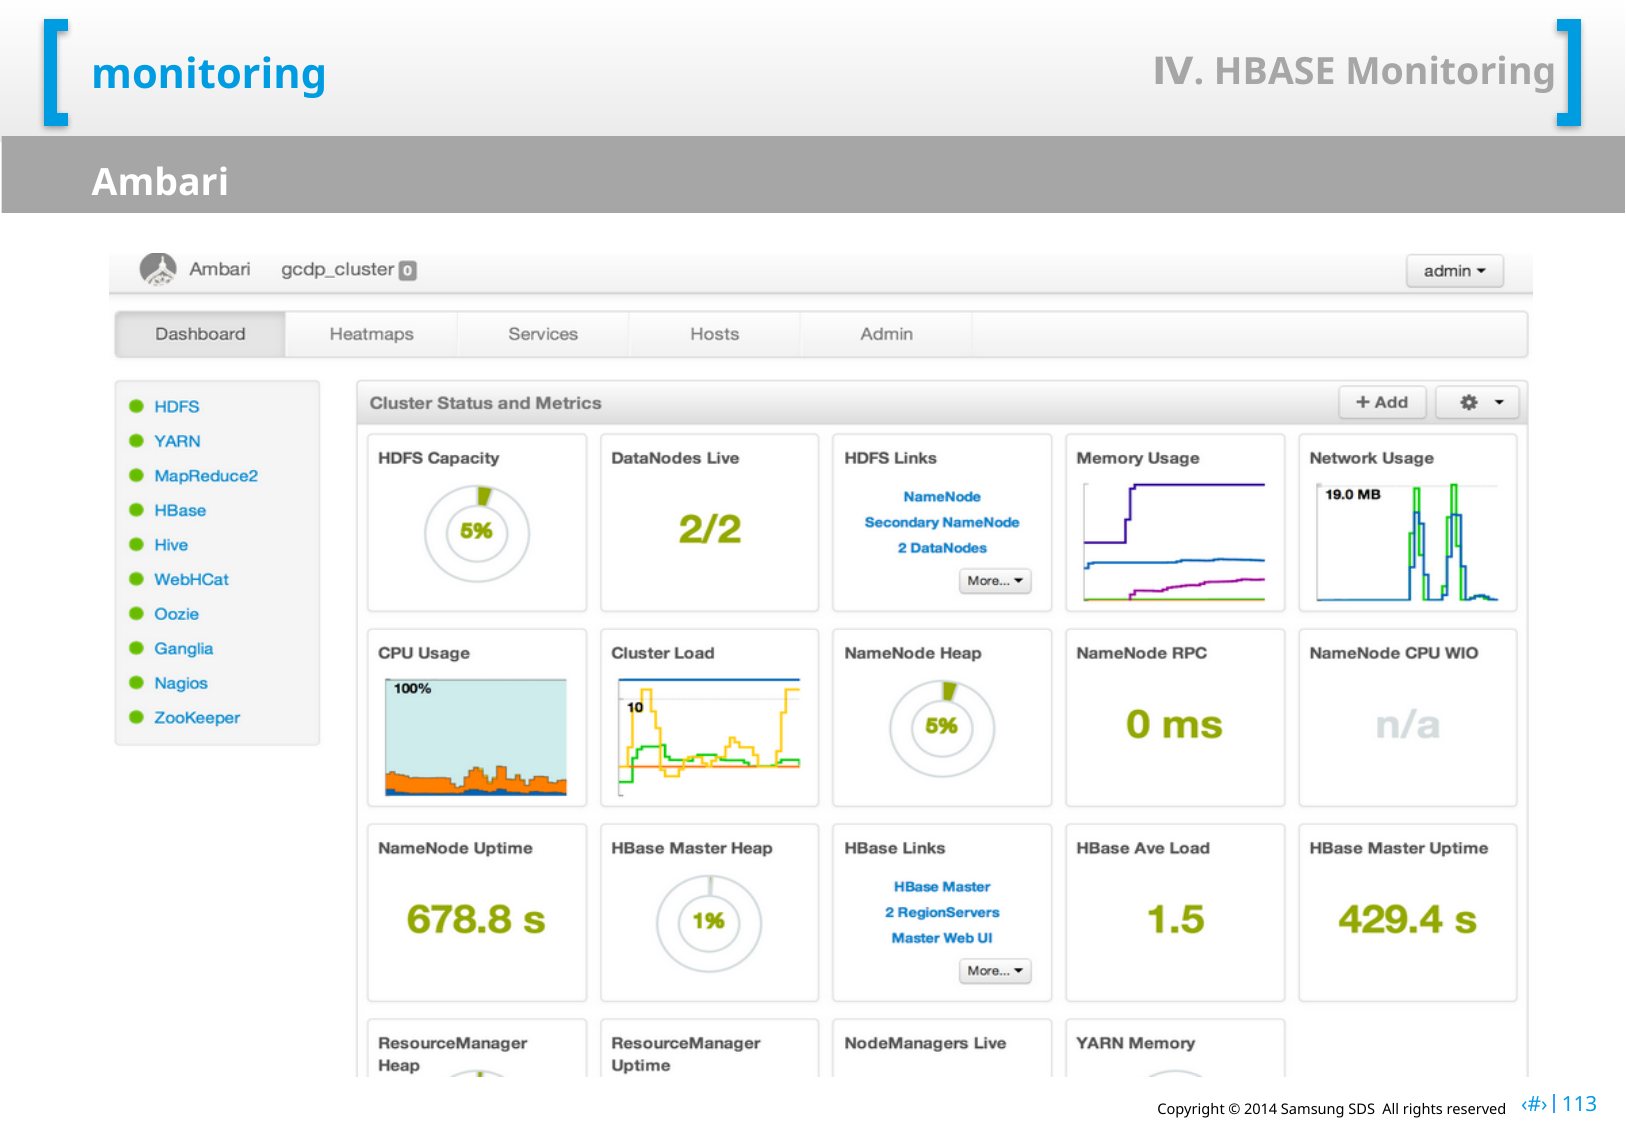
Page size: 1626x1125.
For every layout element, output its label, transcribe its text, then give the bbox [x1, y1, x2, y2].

text_box Ⅳ. HBASE Monitoring [1034, 30, 1572, 108]
text_box [0, 134, 1625, 215]
picture [108, 253, 1534, 1077]
title monitoring [90, 33, 1439, 111]
list Ambari [91, 144, 1586, 218]
